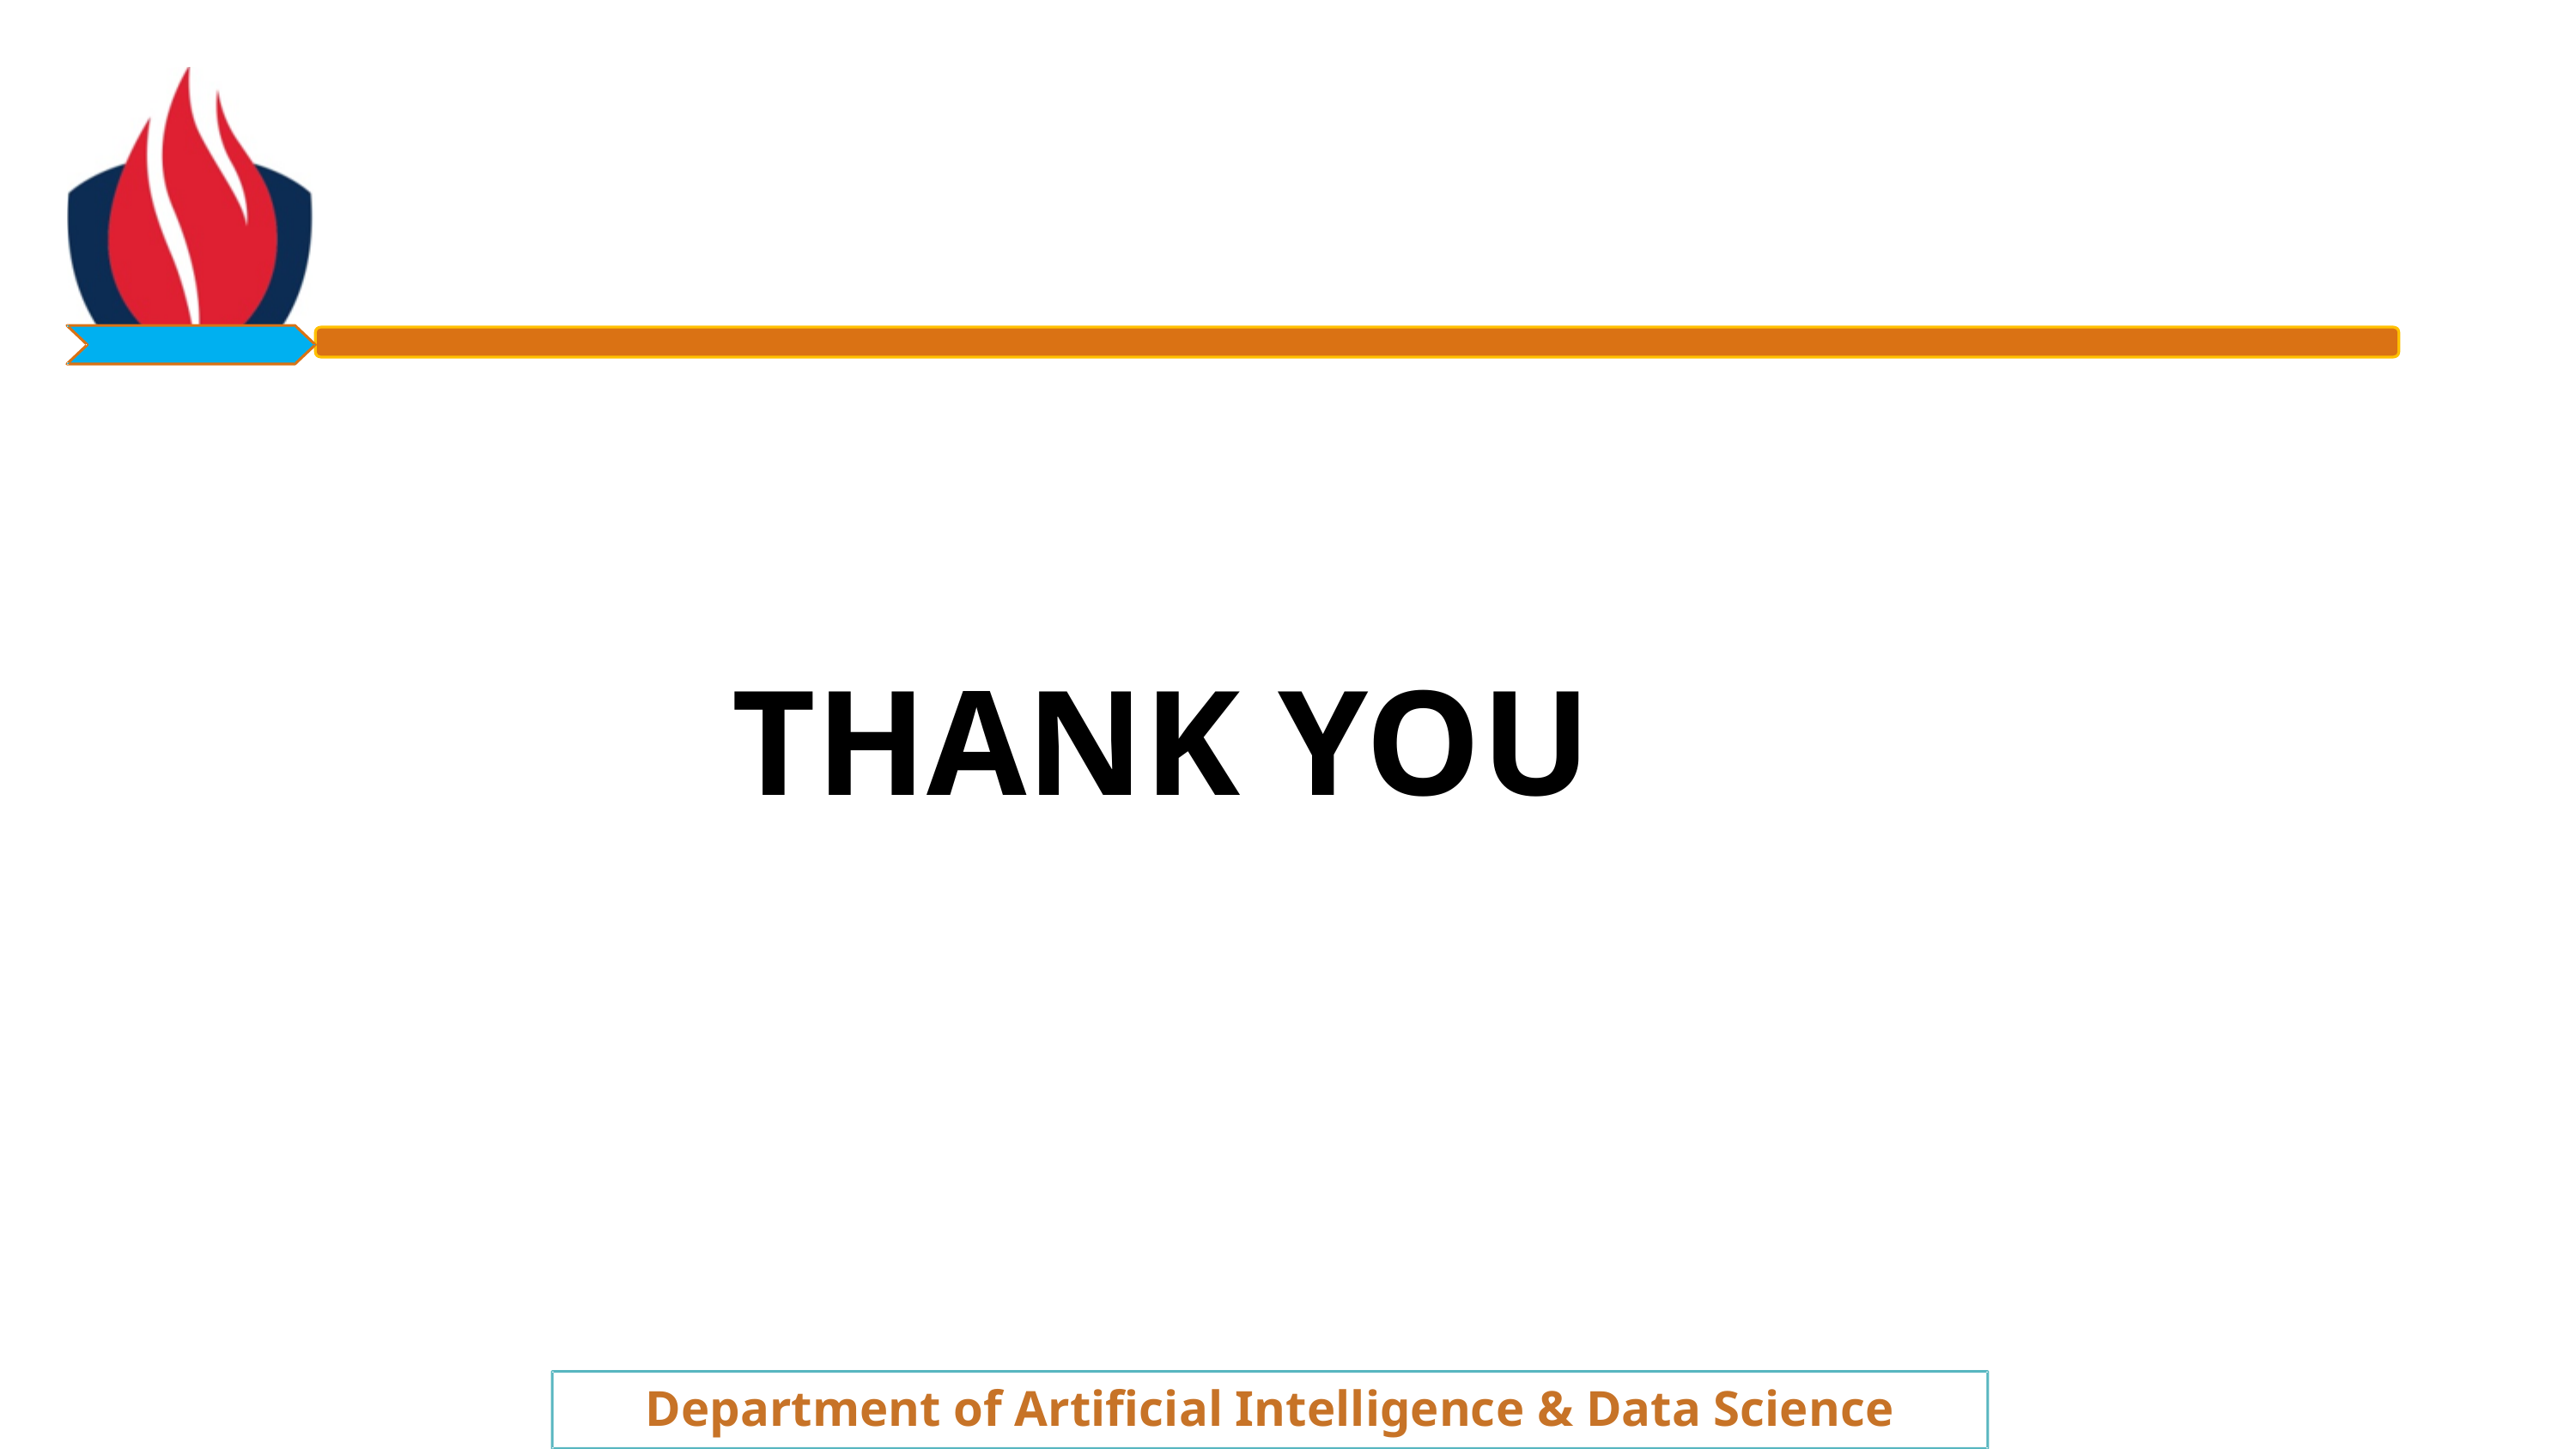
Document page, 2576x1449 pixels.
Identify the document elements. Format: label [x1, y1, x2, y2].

text_box [319, 325, 2401, 359]
text_box [550, 1369, 1990, 1449]
text_box [67, 67, 316, 323]
text_box [732, 667, 2085, 855]
text_box [65, 324, 318, 366]
